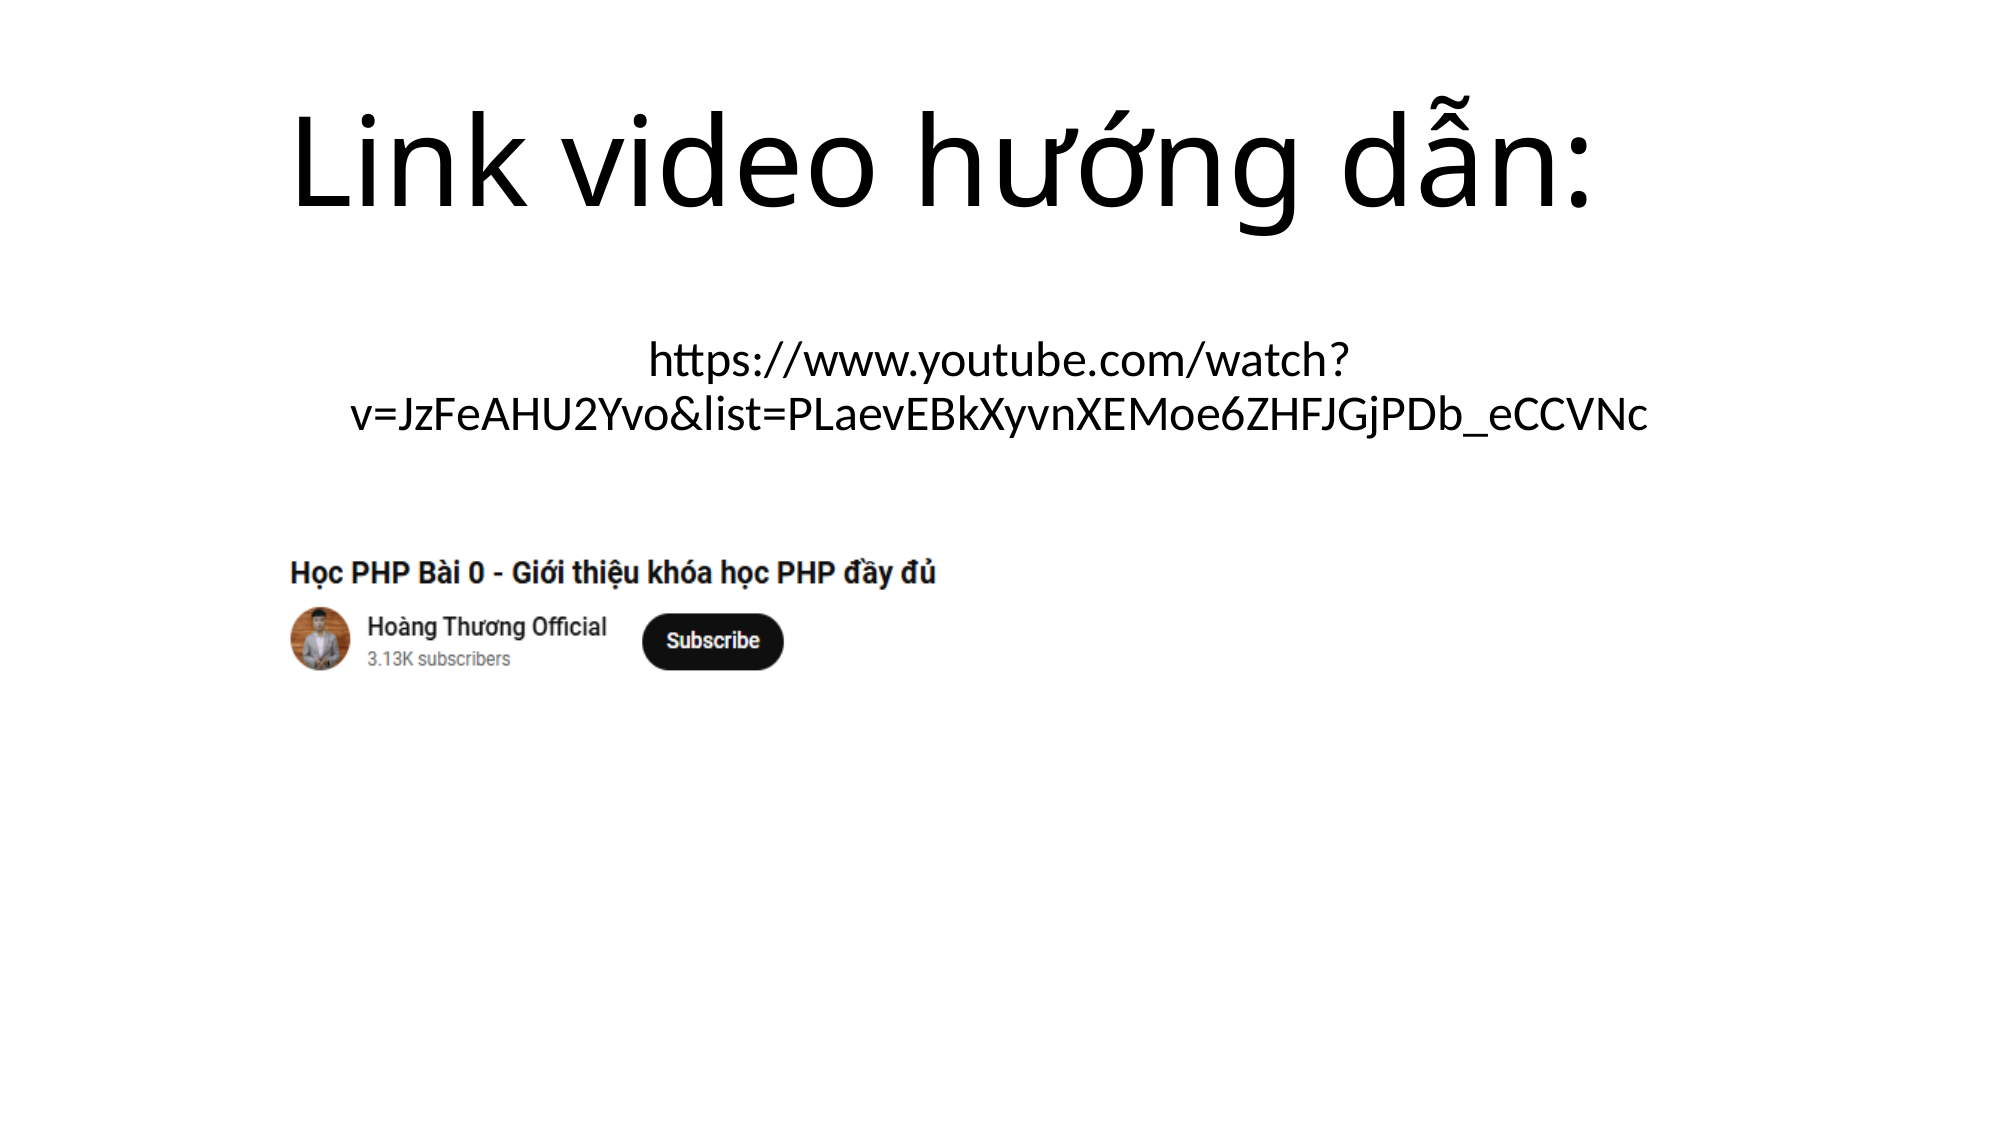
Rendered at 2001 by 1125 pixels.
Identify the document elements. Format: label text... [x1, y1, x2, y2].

subtitle https://www.youtube.com/watch?v=JzFeAHU2Yvo&list=PLaevEBkXyvnXEMoe6ZHFJGjPDb_eCCVNc [249, 325, 1750, 485]
picture [267, 541, 948, 688]
title Link video hướng dẫn: [191, 65, 1692, 242]
